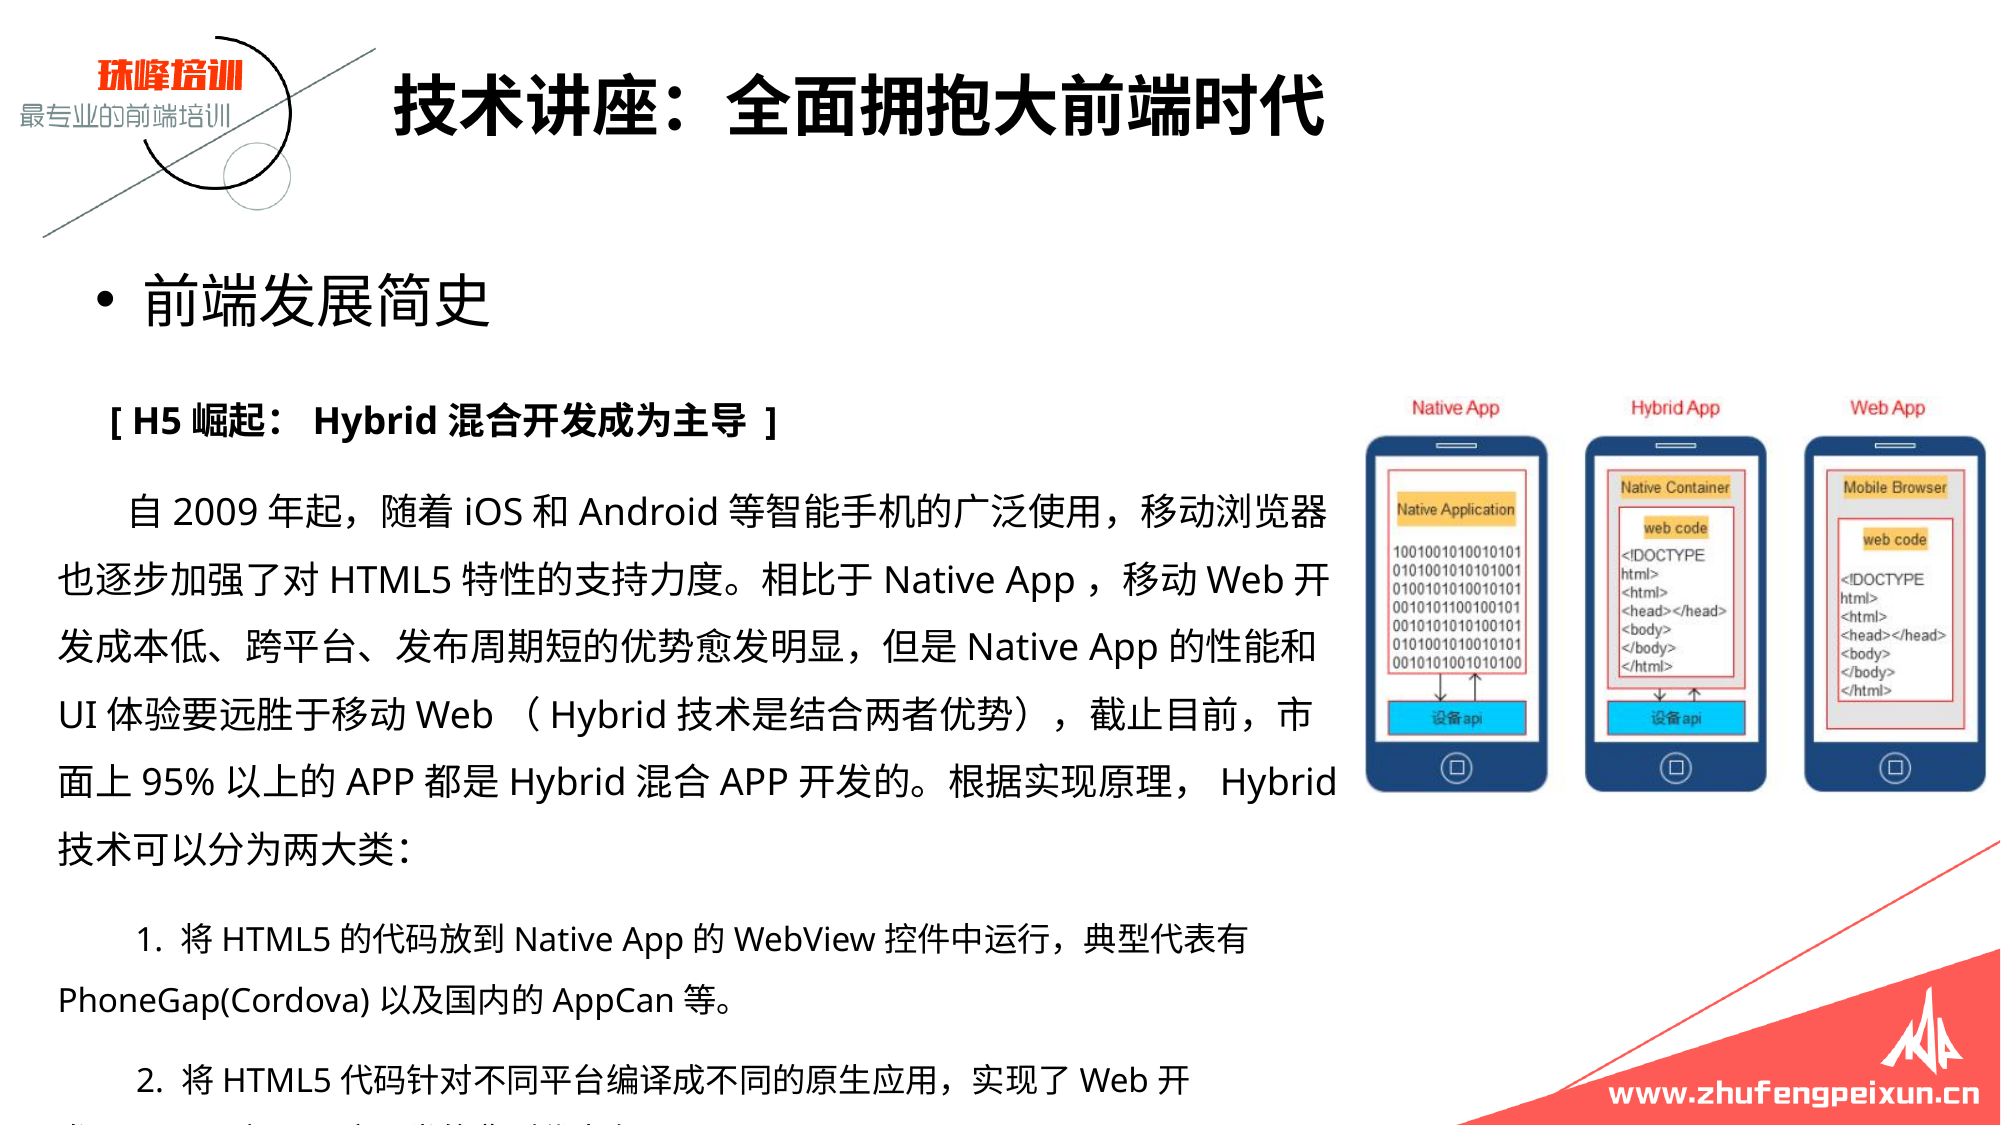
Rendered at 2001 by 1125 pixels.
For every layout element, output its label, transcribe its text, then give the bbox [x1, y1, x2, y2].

list 前端发展简史 [ H5崛起：Hybrid混合开发成为主导 ] 自2009年起，随着iOS和Android等智能手机的广泛使用，移动浏览器也逐步加强了对HTML5特性的支持力度。相比于Native App，移动Web开发成本低、跨平台、发布周期短的优势愈发明显，但是Native App的性能和UI体验要远胜于移动Web（Hybrid技术是结合两者优势），截止目前，市面上95%以上的APP都是Hybrid混合APP开发的。根据实现原理，Hybrid技术可以分为两大类： 1. 将HTML5的代码放到Native App的WebView控件中运行，典型代表有PhoneGap(Cordova)以及国内的AppCan等。 2. 将HTML5代码针对不同平台编译成不同的原生应用，实现了Web开发，Native部署。这一类的典型代表有React Native。 [42, 221, 1366, 1108]
picture [1365, 396, 1987, 793]
picture [1437, 796, 2001, 1125]
text_box 技术讲座：全面拥抱大前端时代 [352, 16, 1366, 152]
picture [18, 36, 376, 238]
